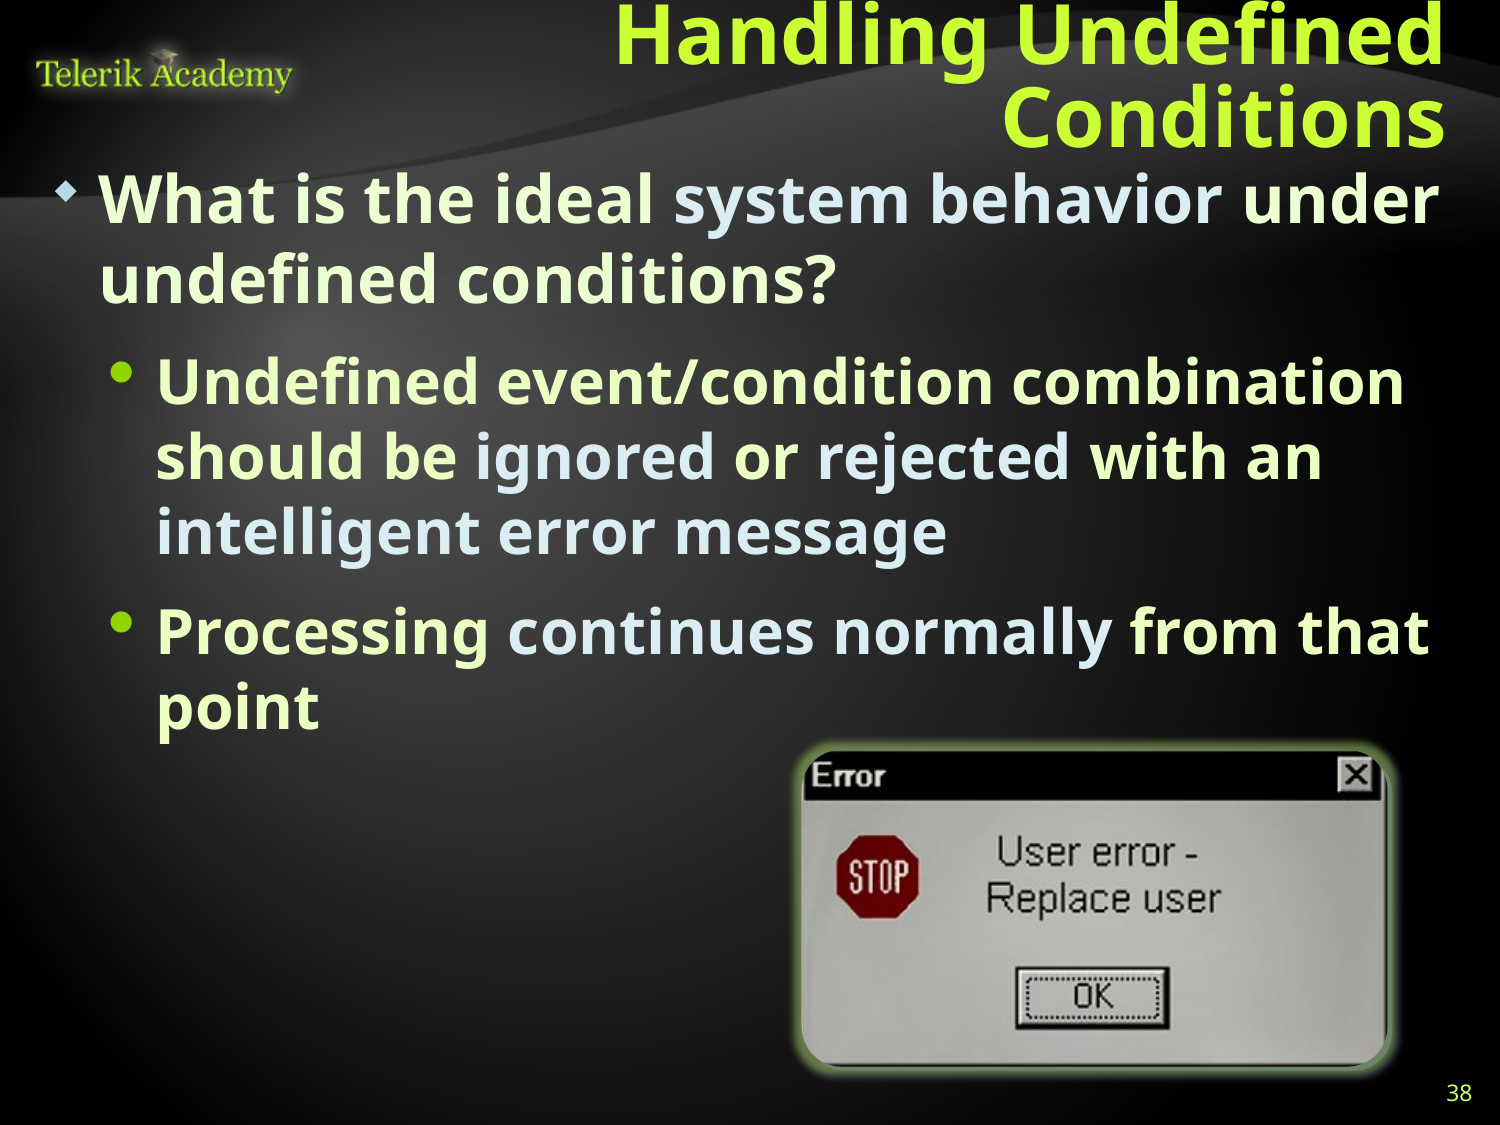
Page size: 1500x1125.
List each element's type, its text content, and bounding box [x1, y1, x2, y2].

title Handling Undefined Conditions [300, 12, 1463, 149]
picture [0, 0, 1500, 1125]
slide_number 38 [1412, 1074, 1488, 1113]
list What is the ideal system behavior under undefined conditions? Undefined event/condition combination should be ignored or rejected with an intelligent error message Processing continues normally from that point [37, 149, 1463, 1100]
